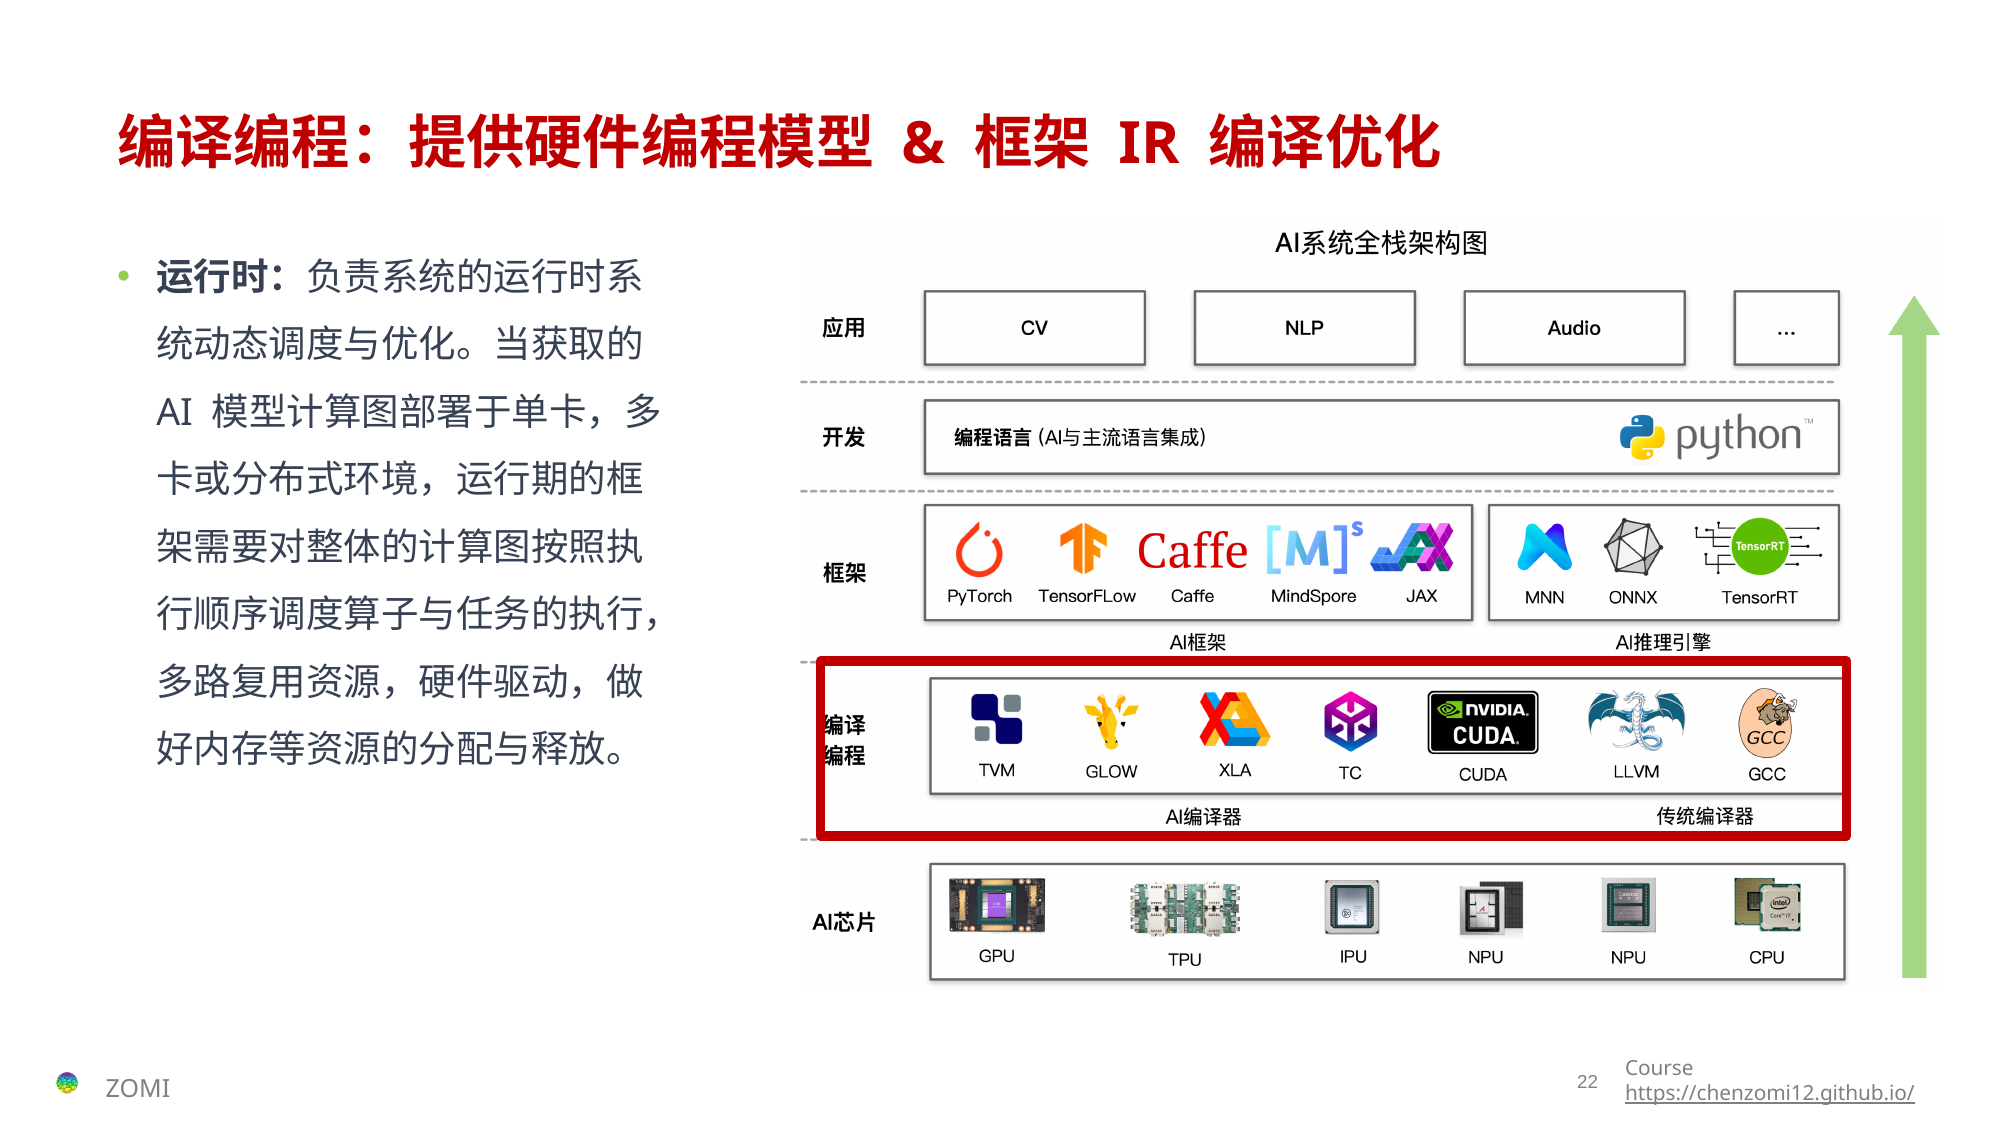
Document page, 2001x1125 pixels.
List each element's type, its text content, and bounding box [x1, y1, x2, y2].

picture [800, 218, 1941, 990]
picture [57, 1073, 77, 1093]
title 编译编程：提供硬件编程模型 & 框架 IR 编译优化 [102, 91, 1901, 189]
list 运行时：负责系统的运行时系统动态调度与优化。当获取的 AI 模型计算图部署于单卡，多卡或分布式环境，运行期的框架需要对整体的计算图按照执行顺序调度算子与任务的执行，多路复用资源，硬件驱动，做好内存等资源的分配与释放。 [102, 223, 683, 1043]
